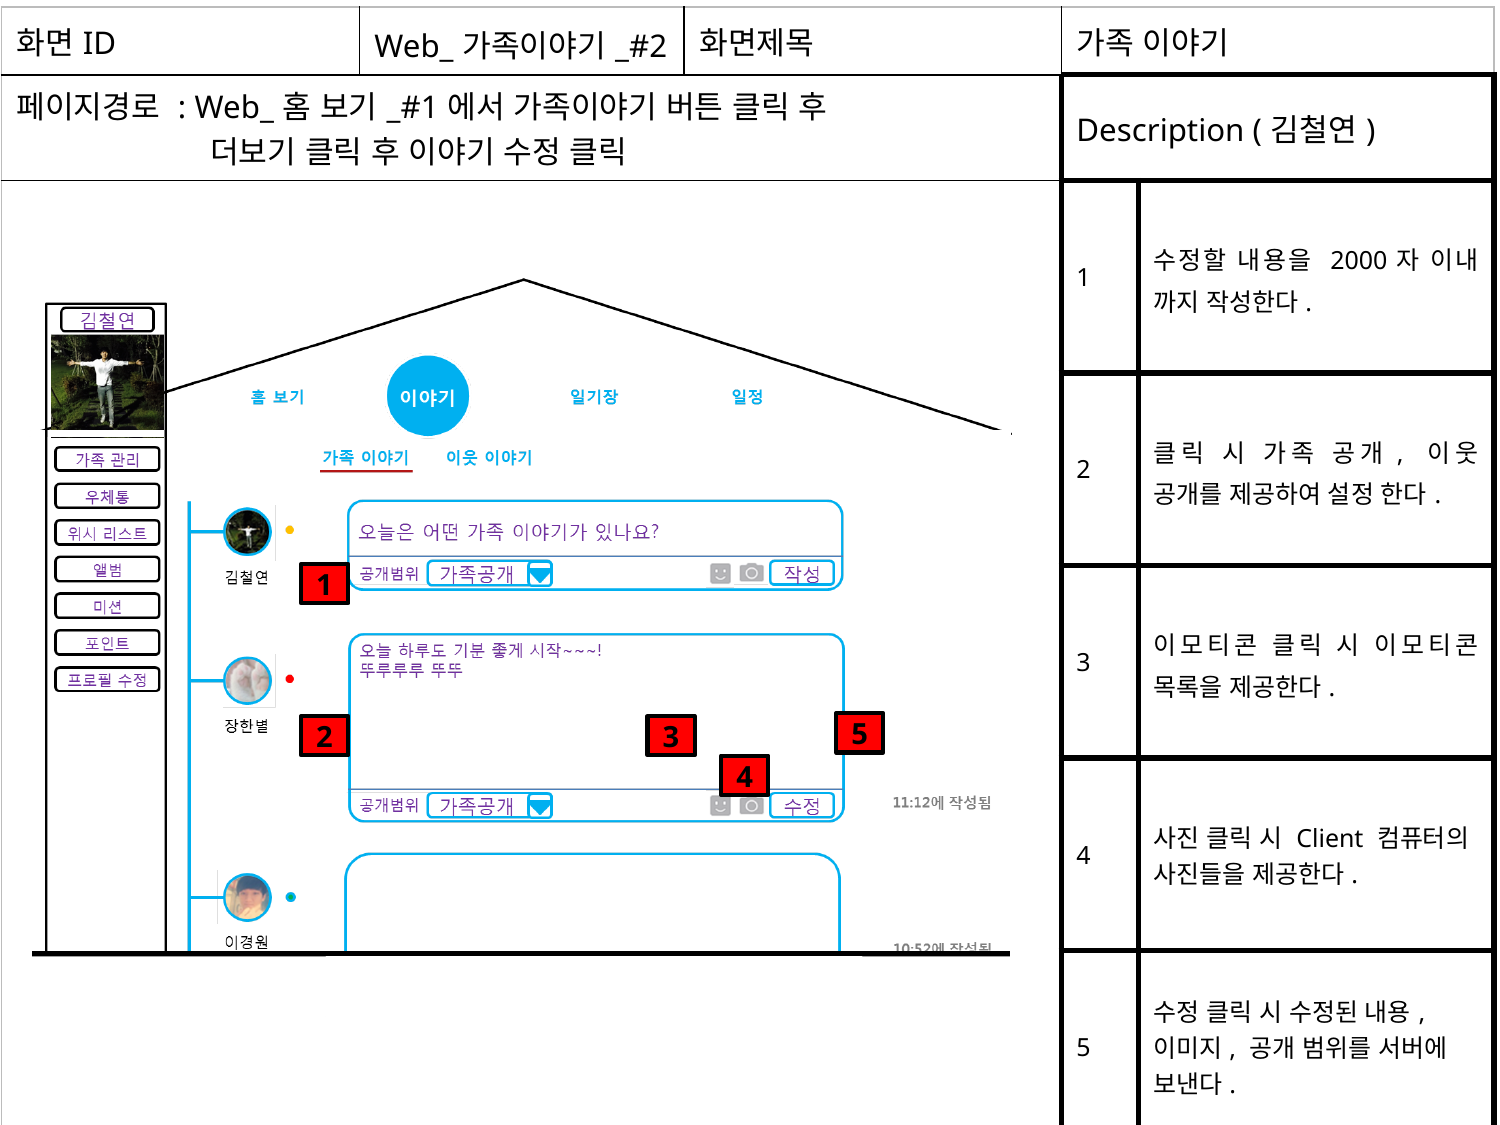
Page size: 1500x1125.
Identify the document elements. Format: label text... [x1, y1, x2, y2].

table_header 화면ID [2, 8, 359, 74]
picture [29, 278, 1033, 1017]
table_cell Description (김철연) [1064, 77, 1491, 178]
table_cell 3 [1064, 568, 1136, 755]
table_cell 5 [1064, 953, 1136, 1125]
table_cell 페이지경로 : Web_홈 보기_#1에서 가족이야기 버튼 클릭 후 더보기 클릭 후 이야기 수정 클릭 [2, 76, 1059, 180]
table_cell 1 [1064, 183, 1136, 370]
table_header 화면제목 [685, 8, 1061, 74]
table_cell 사진 클릭 시 Client 컴퓨터의 사진들을 제공한다. [1141, 761, 1491, 948]
table_cell 4 [1064, 761, 1136, 948]
table_cell [2, 181, 1059, 1125]
table_cell 수정할 내용을 2000자 이내 까지 작성한다. [1141, 183, 1491, 370]
table_cell 클릭 시 가족 공개, 이웃 공개를 제공하여 설정 한다. [1141, 376, 1491, 563]
table_header Web_가족이야기_#2 [360, 8, 683, 74]
table_cell 수정 클릭 시 수정된 내용, 이미지, 공개 범위를 서버에 보낸다. [1141, 953, 1491, 1125]
table_cell 2 [1064, 376, 1136, 563]
table_header 가족 이야기 [1062, 8, 1493, 72]
table_cell 이모티콘 클릭 시 이모티콘 목록을 제공한다. [1141, 568, 1491, 755]
